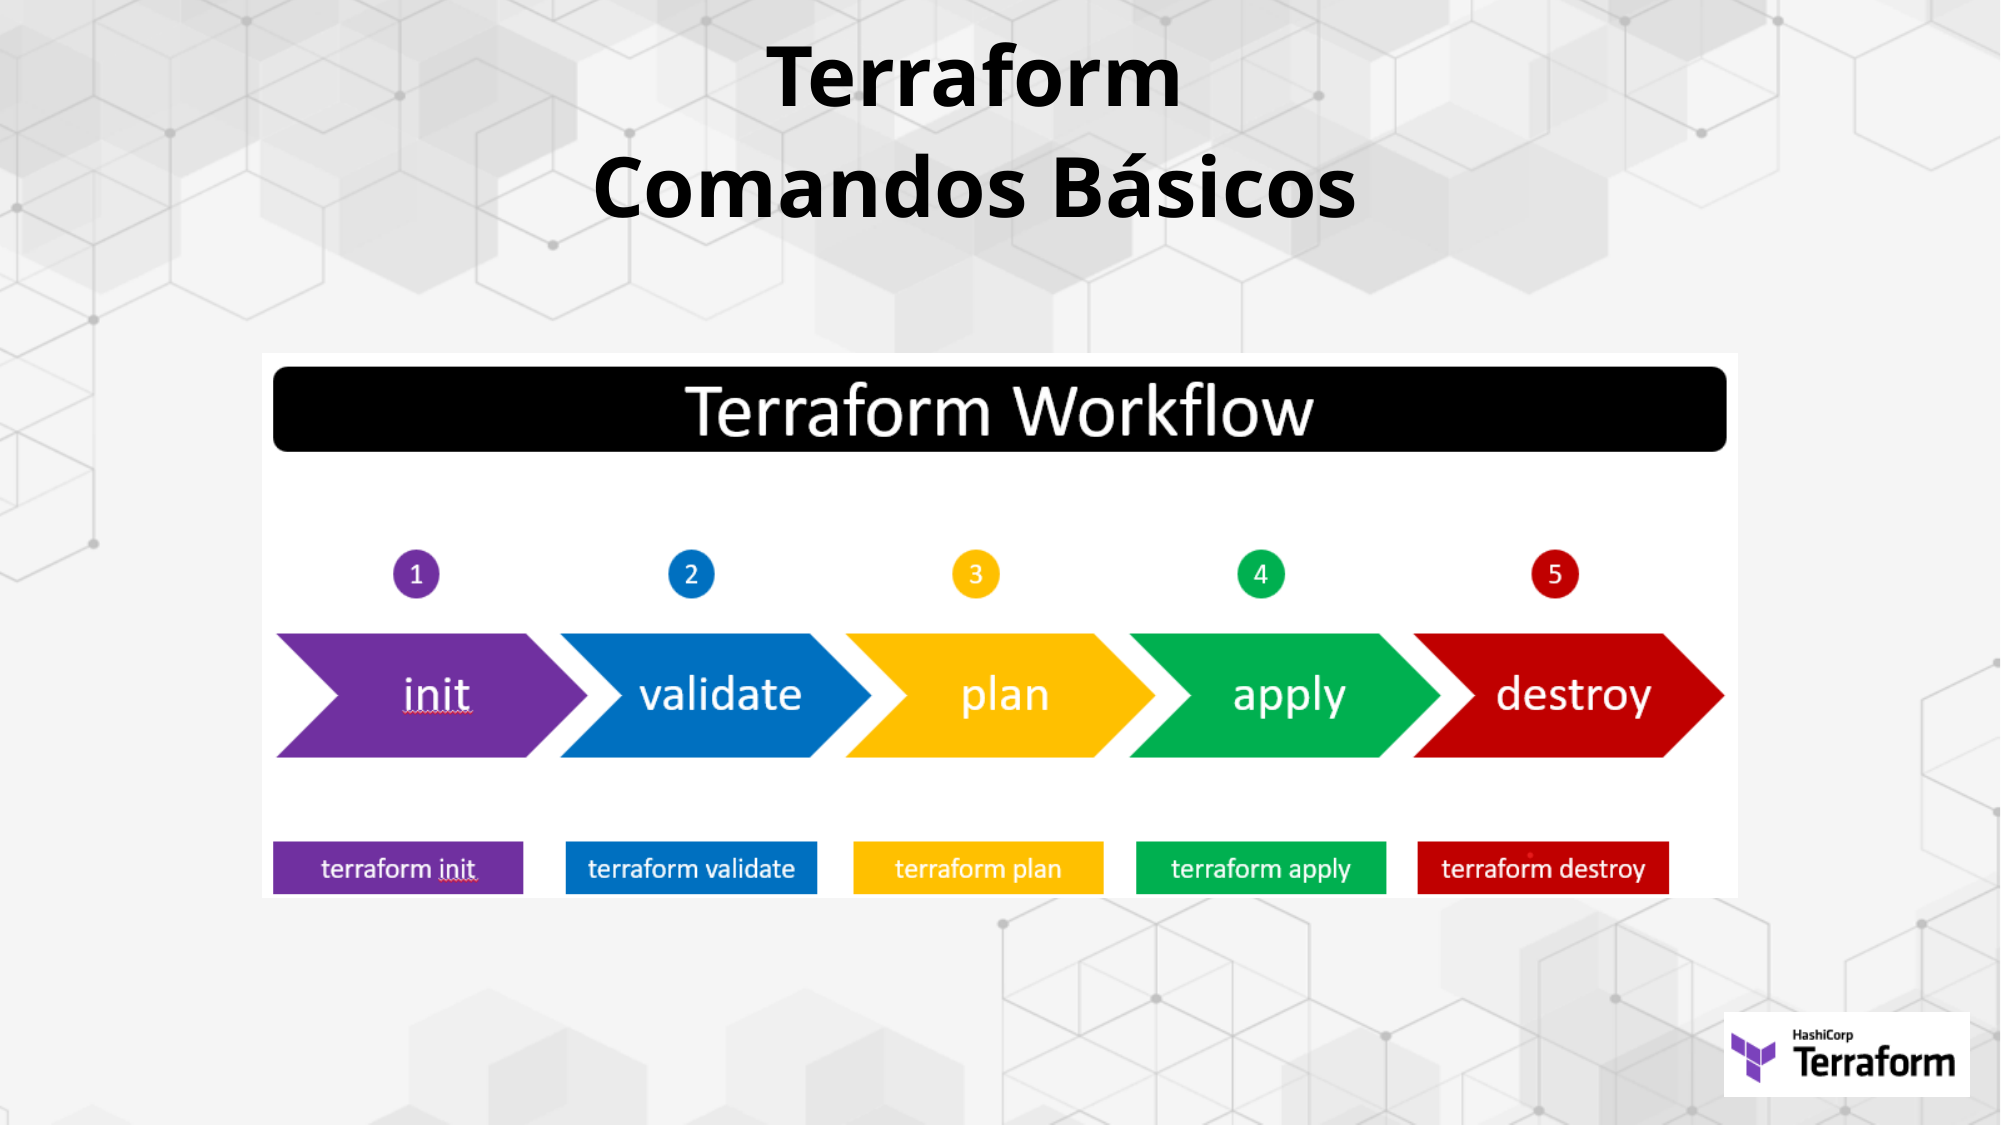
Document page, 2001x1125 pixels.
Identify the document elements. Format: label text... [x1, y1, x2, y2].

picture [0, 0, 2001, 1125]
list Terraform Comandos Básicos [401, 27, 1549, 177]
